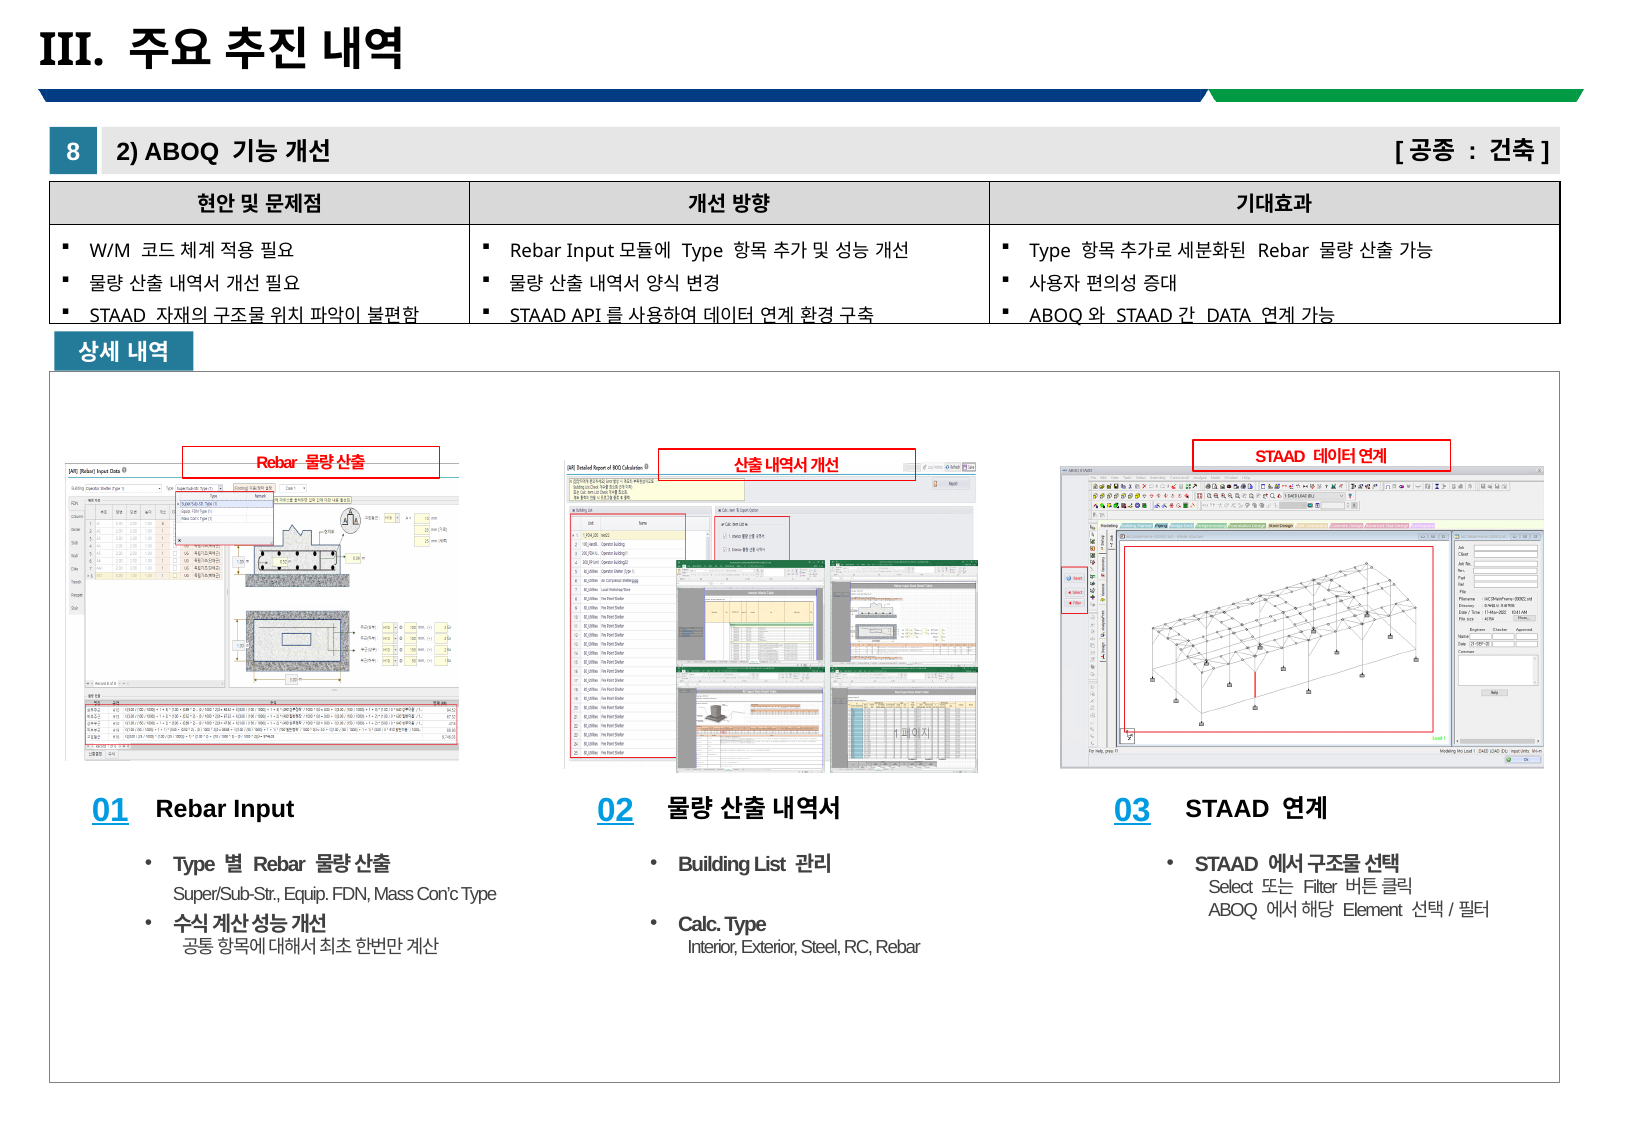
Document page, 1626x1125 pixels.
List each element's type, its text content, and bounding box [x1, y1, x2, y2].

text_box [48, 369, 1562, 1084]
picture [64, 463, 459, 762]
picture [564, 460, 979, 773]
text_box 2) ABOQ 기능 개선 [99, 125, 1562, 176]
table_header 개선 방향 [470, 182, 989, 224]
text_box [596, 787, 1014, 977]
table_cell Rebar Input모듈에 Type 항목 추가 및 성능 개선 물량 산출 내역서 양식 변경 STAAD API를 사용하여 데이터 연계 환경 구축 [470, 225, 989, 323]
text_box [공종 : 건축] [1380, 127, 1565, 173]
text_box III. 주요 추진 내역 [24, 2, 1584, 93]
picture [38, 93, 1584, 102]
text_box 8 [48, 125, 99, 176]
text_box STAAD 데이터 연계 [1191, 438, 1452, 465]
text_box 상세 내역 [54, 331, 194, 371]
table_cell Type 항목 추가로 세분화된 Rebar 물량 산출 가능 사용자 편의성 증대 ABOQ와 STAAD간 DATA 연계 가능 [990, 225, 1559, 323]
text_box Rebar 물량 산출 [180, 444, 442, 462]
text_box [91, 787, 509, 977]
table_header 현안 및 문제점 [50, 182, 469, 224]
picture [1060, 466, 1545, 769]
table_header 기대효과 [990, 182, 1559, 224]
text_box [1113, 787, 1531, 977]
table_cell W/M 코드 체계 적용 필요 물량 산출 내역서 개선 필요 STAAD 자재의 구조물 위치 파악이 불편함 [50, 225, 469, 323]
text_box 산출 내역서 개선 [656, 447, 918, 458]
